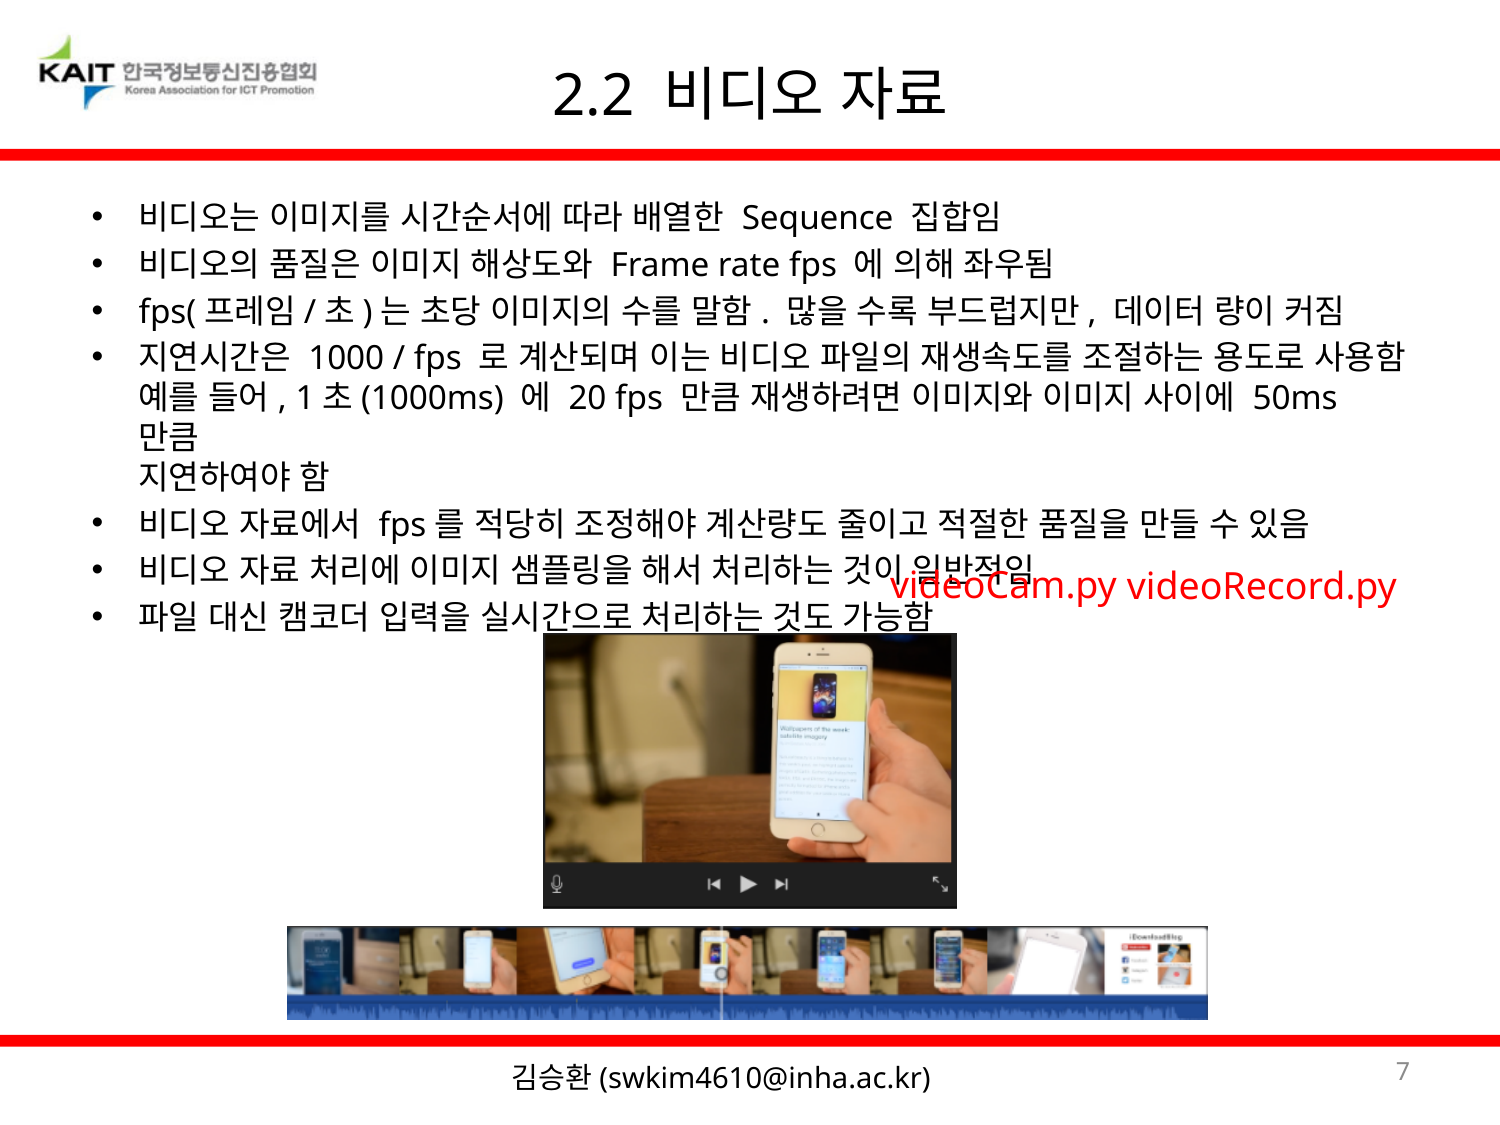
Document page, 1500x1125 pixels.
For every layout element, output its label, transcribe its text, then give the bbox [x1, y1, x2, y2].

picture [286, 926, 1208, 1020]
text_box videoCam.py [875, 553, 1133, 613]
picture [542, 632, 957, 910]
text_box [1388, 147, 1500, 163]
text_box 김승환(swkim4610@inha.ac.kr) [496, 1052, 946, 1102]
title 2.2 비디오 자료 [112, 0, 1388, 189]
slide_number 7 [1074, 1042, 1425, 1103]
text_box [0, 147, 112, 163]
text_box videoRecord.py [1112, 554, 1412, 615]
text_box 비디오는 이미지를 시간순서에 따라 배열한 Sequence 집합임 비디오의 품질은 이미지 해상도와 Frame rate fps 에 의해 좌우됨 fps(프레임/초)는 초당 이미지의 수를 말함. 많을 수록 부드럽지만, 데이터 량이 커짐 지연시간은 1000 / fps 로 계산되며 이는 비디오 파일의 재생속도를 조절하는 용도로 사용함 예를 들어, 1초(1000ms) 에 20 fps 만큼 재생하려면 이미지와 이미지 사이에 50ms 만큼 지연하여야 함 비디오 자료에서 fps를 적당히 조정해야 계산량도 줄이고 적절한 품질을 만들 수 있음 비디오 자료 처리에 이미지 샘플링을 해서 처리하는 것이 일반적임 파일 대신 캠코더 입력을 실시간으로 처리하는 것도 가능함 [76, 189, 1425, 644]
text_box [0, 1033, 1500, 1049]
picture [29, 26, 330, 114]
